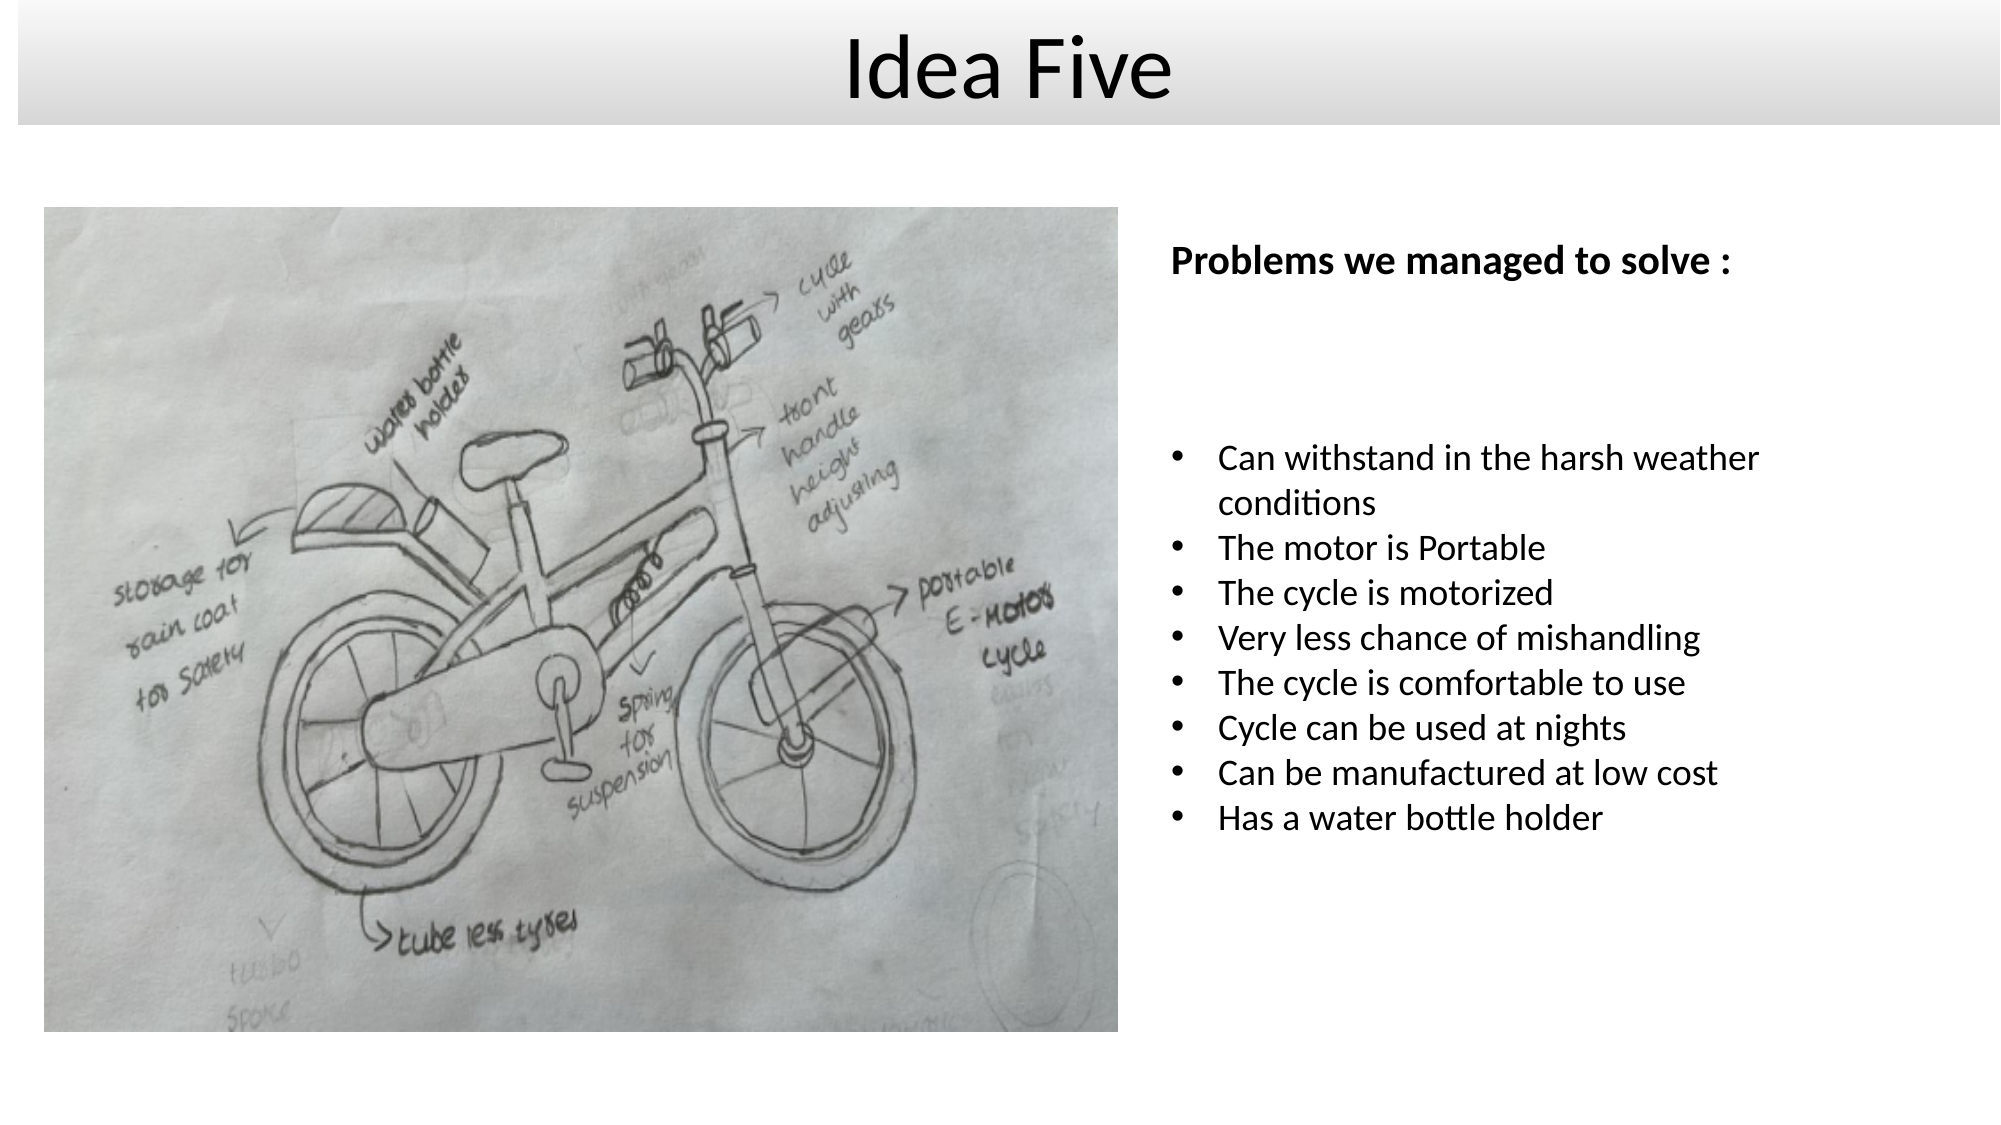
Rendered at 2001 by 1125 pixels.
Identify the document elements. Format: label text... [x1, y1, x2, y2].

picture [44, 207, 1118, 1032]
text_box Idea Five [18, 0, 2000, 125]
text_box Problems we managed to solve : Can withstand in the harsh weather conditions The motor is Portable The cycle is motorized Very less chance of mishandling The cycle is comfortable to use Cycle can be used at nights Can be manufactured at low cost Has a water bottle holder [1156, 225, 1925, 981]
